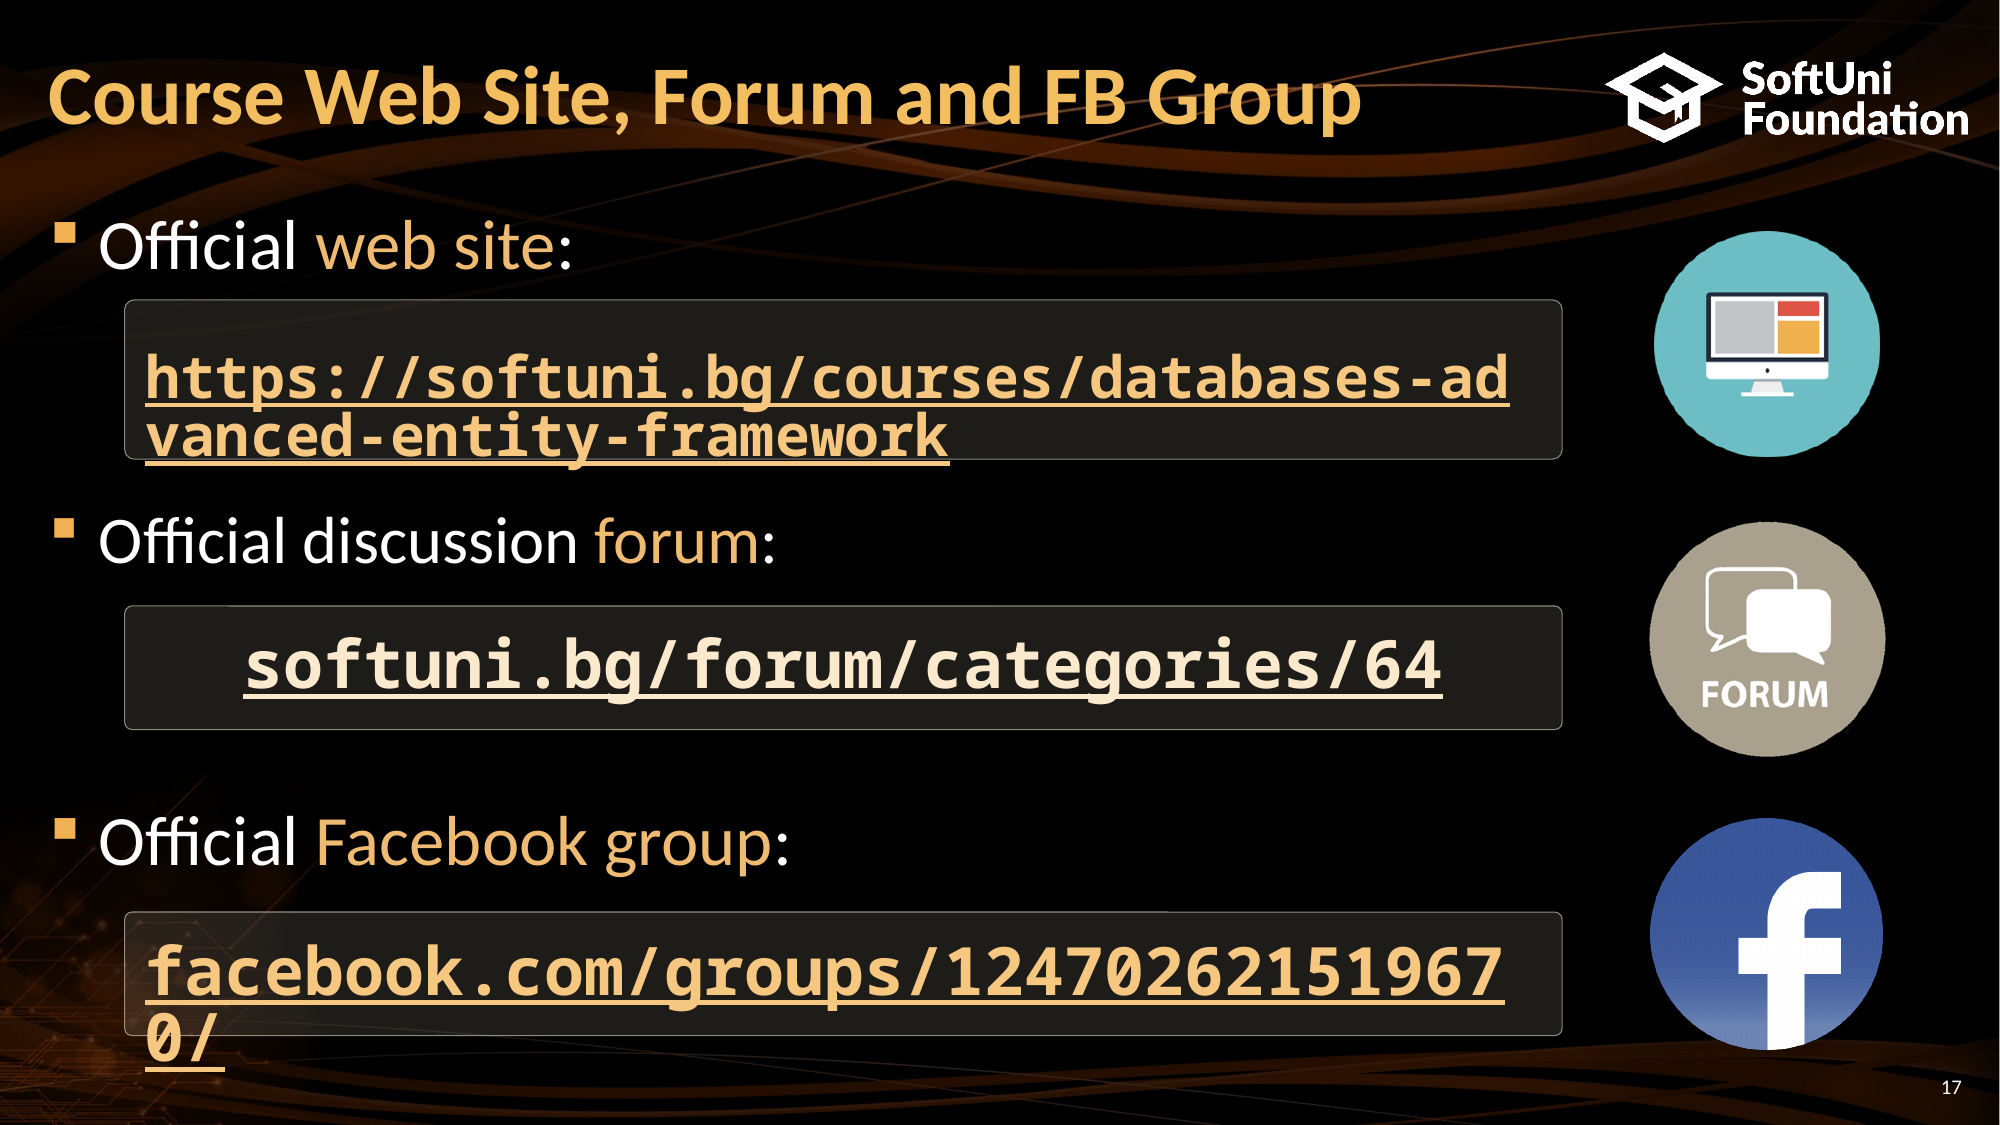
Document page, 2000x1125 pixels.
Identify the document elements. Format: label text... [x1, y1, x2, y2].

picture [0, 0, 2000, 1125]
title Course Web Site, Forum and FB Group [30, 6, 1602, 189]
list Official web site: Official discussion forum: Official Facebook group: [31, 188, 1968, 1103]
text_box https://softuni.bg/courses/databases-advanced-entity-framework [124, 299, 1563, 460]
text_box facebook.com/groups/124702621519670/ [124, 911, 1563, 1036]
text_box softuni.bg/forum/categories/64 [124, 605, 1563, 730]
